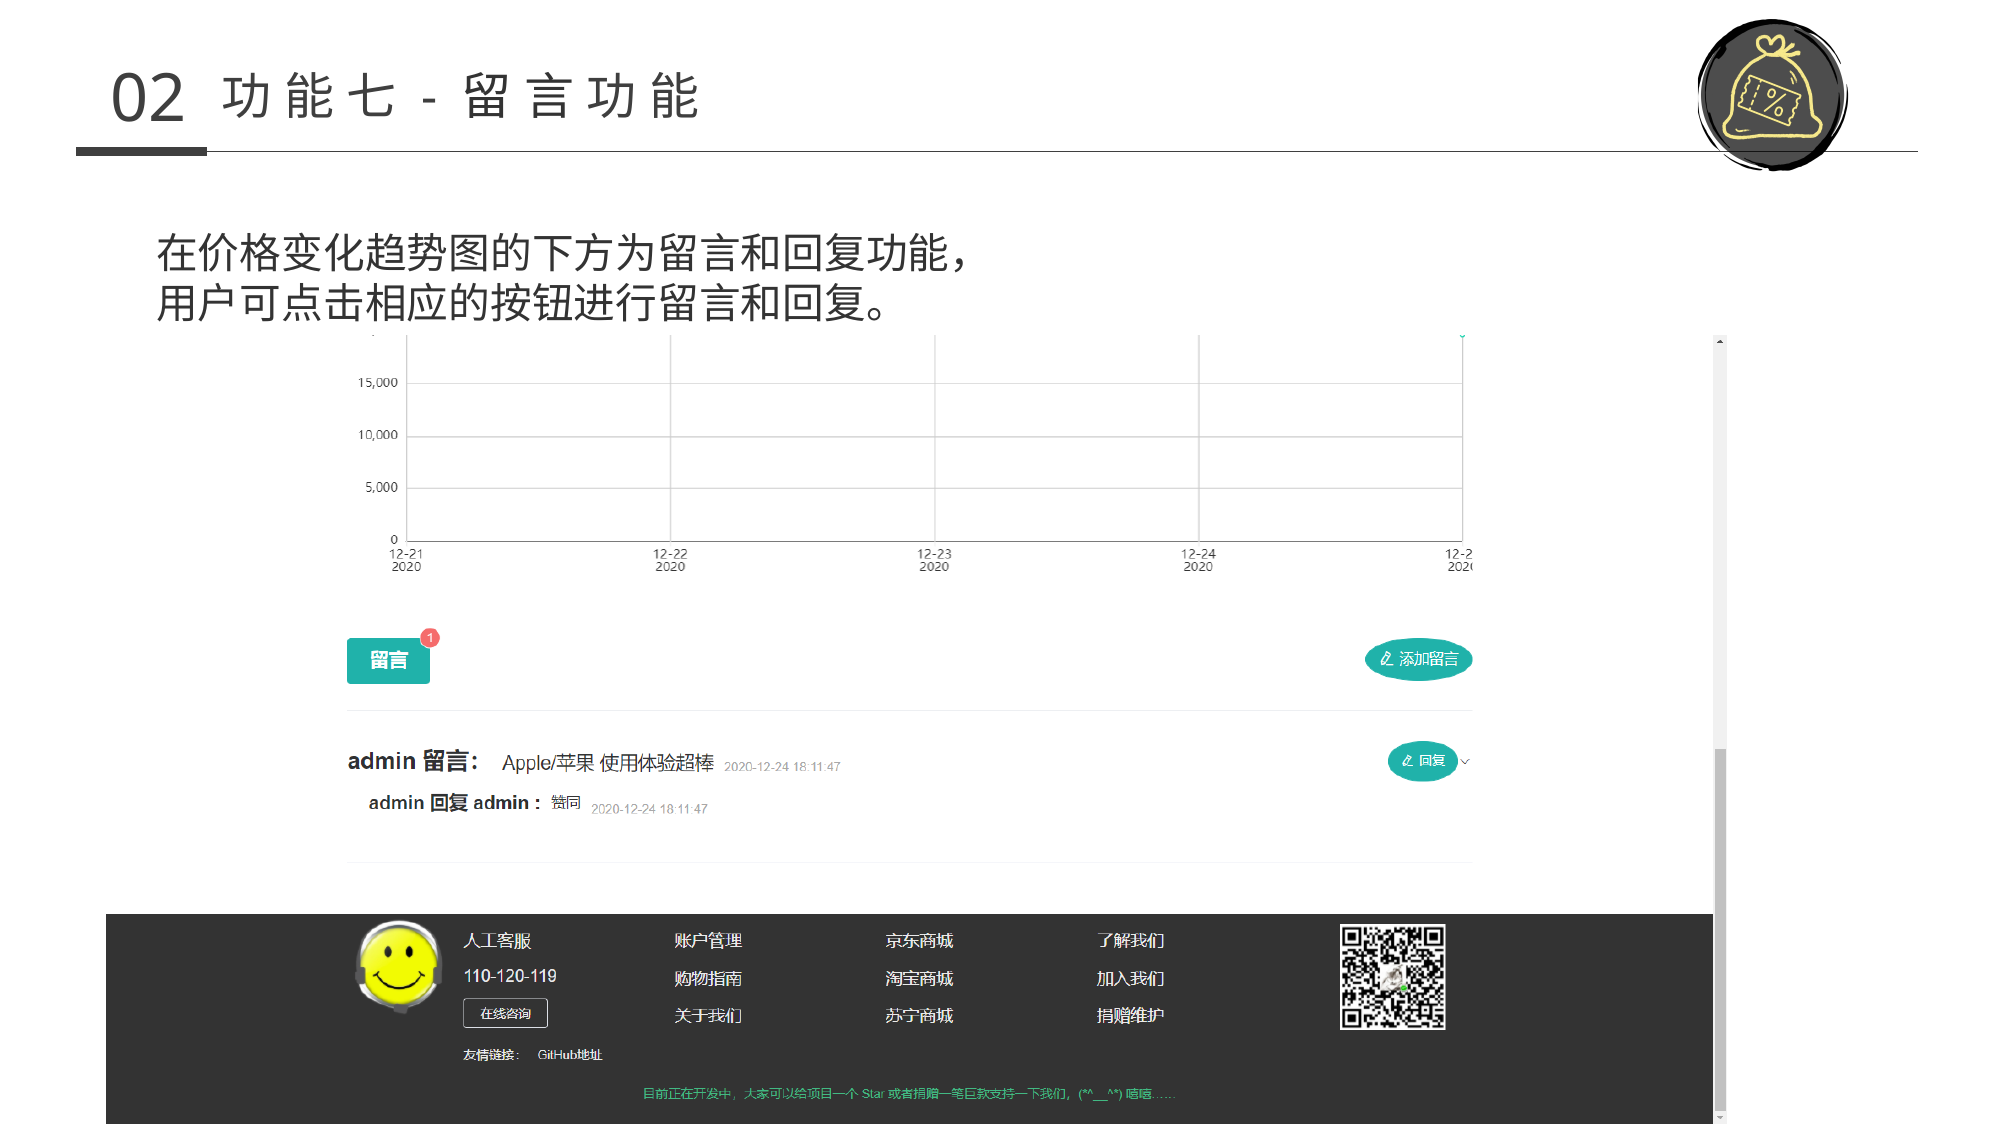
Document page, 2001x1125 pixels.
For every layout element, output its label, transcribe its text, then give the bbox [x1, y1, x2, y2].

picture [106, 335, 1727, 1124]
text_box 功能七-留言功能 [249, 57, 732, 132]
text_box 02 [48, 47, 249, 142]
picture [1696, 18, 1849, 172]
text_box 在价格变化趋势图的下方为留言和回复功能，用户可点击相应的按钮进行留言和回复。 [141, 219, 1000, 335]
